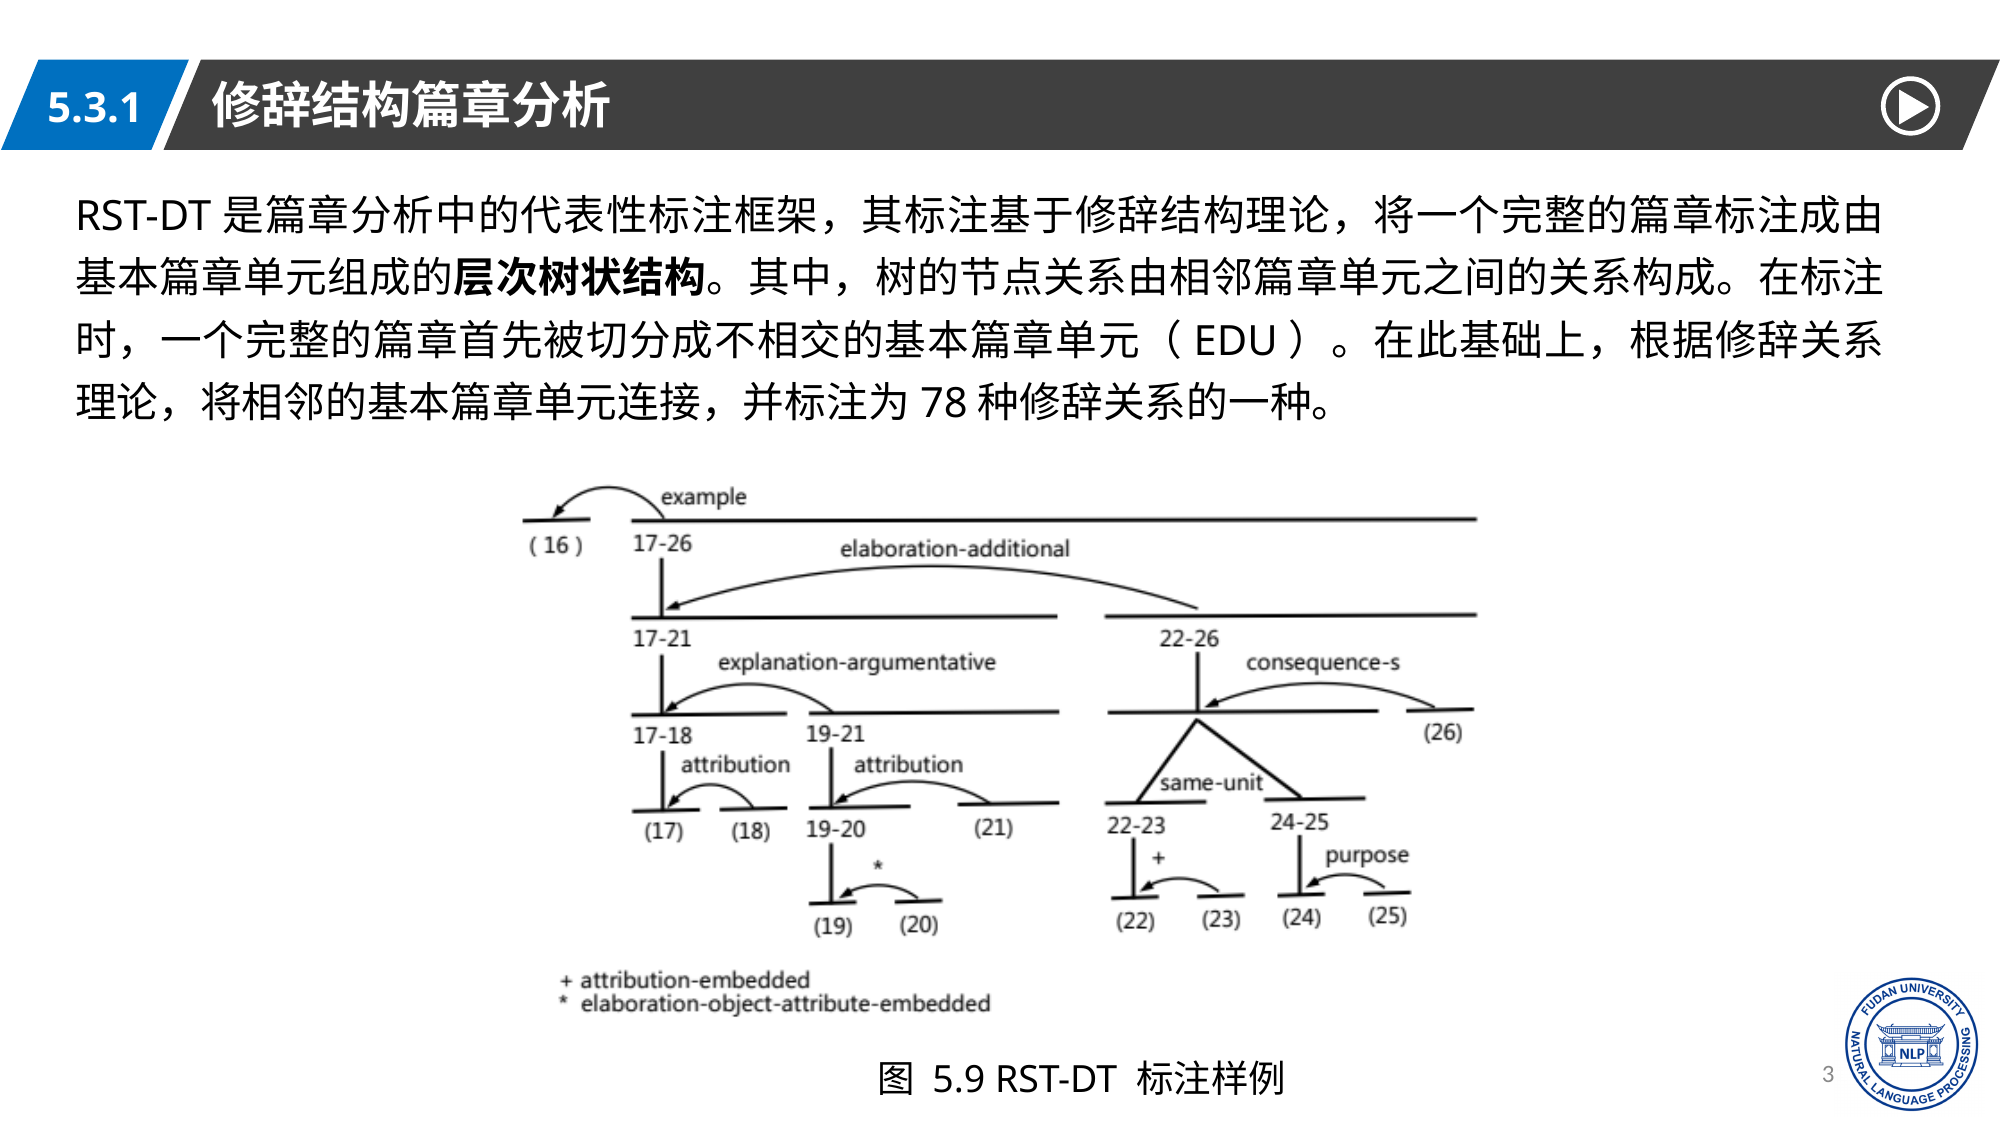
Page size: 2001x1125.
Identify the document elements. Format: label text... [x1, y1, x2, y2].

text_box [32, 59, 189, 120]
slide_number 31 [1503, 1042, 1863, 1103]
text_box 5.3.1 [26, 73, 164, 138]
text_box 图 5.9 RST-DT 标注样例 [581, 1047, 1582, 1108]
text_box [1, 89, 157, 150]
picture [1834, 972, 1985, 1117]
text_box RST-DT是篇章分析中的代表性标注框架，其标注基于修辞结构理论，将一个完整的篇章标注成由基本篇章单元组成的层次树状结构。其中，树的节点关系由相邻篇章单元之间的关系构成。在标注时，一个完整的篇章首先被切分成不相交的基本篇章单元（EDU）。在此基础上，根据修辞关系理论，将相邻的基本篇章单元连接，并标注为78种修辞关系的一种。 [60, 168, 1900, 434]
text_box 修辞结构篇章分析 [196, 66, 1282, 142]
picture [498, 467, 1502, 1041]
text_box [1883, 78, 1939, 134]
text_box [163, 59, 2000, 150]
